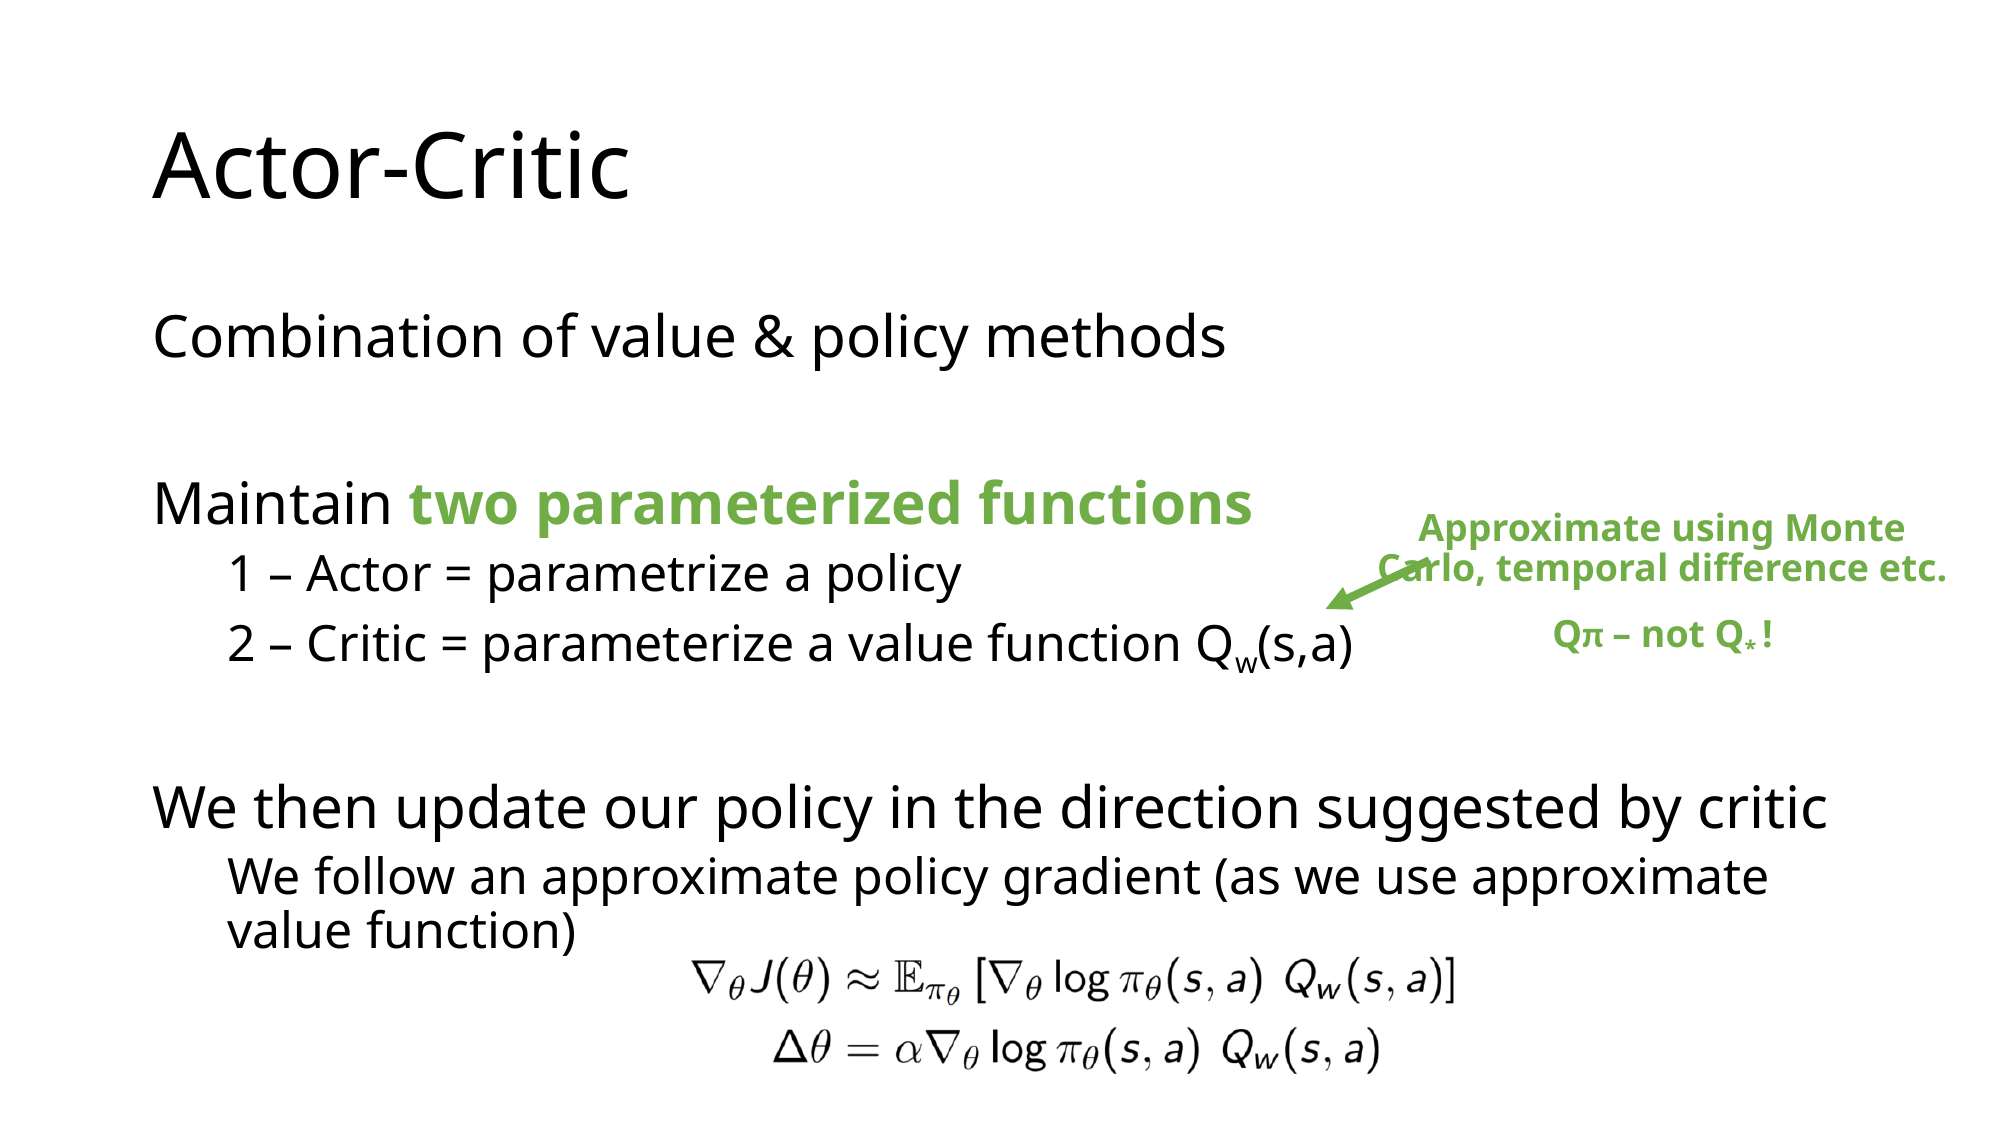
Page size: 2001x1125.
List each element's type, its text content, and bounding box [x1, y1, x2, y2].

list Combination of value & policy methods Maintain two parameterized functions 1 – Actor = parametrize a policy 2 – Critic = parameterize a value function Qw(s,a) We then update our policy in the direction suggested by critic We follow an approximate policy gradient (as we use approximate value function) [137, 299, 1863, 1014]
text_box Approximate using Monte Carlo, temporal difference etc. Qπ – not Q* ! [1353, 501, 1972, 561]
title Actor-Critic [137, 59, 1863, 278]
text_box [1325, 560, 1430, 609]
picture [646, 919, 1541, 1125]
